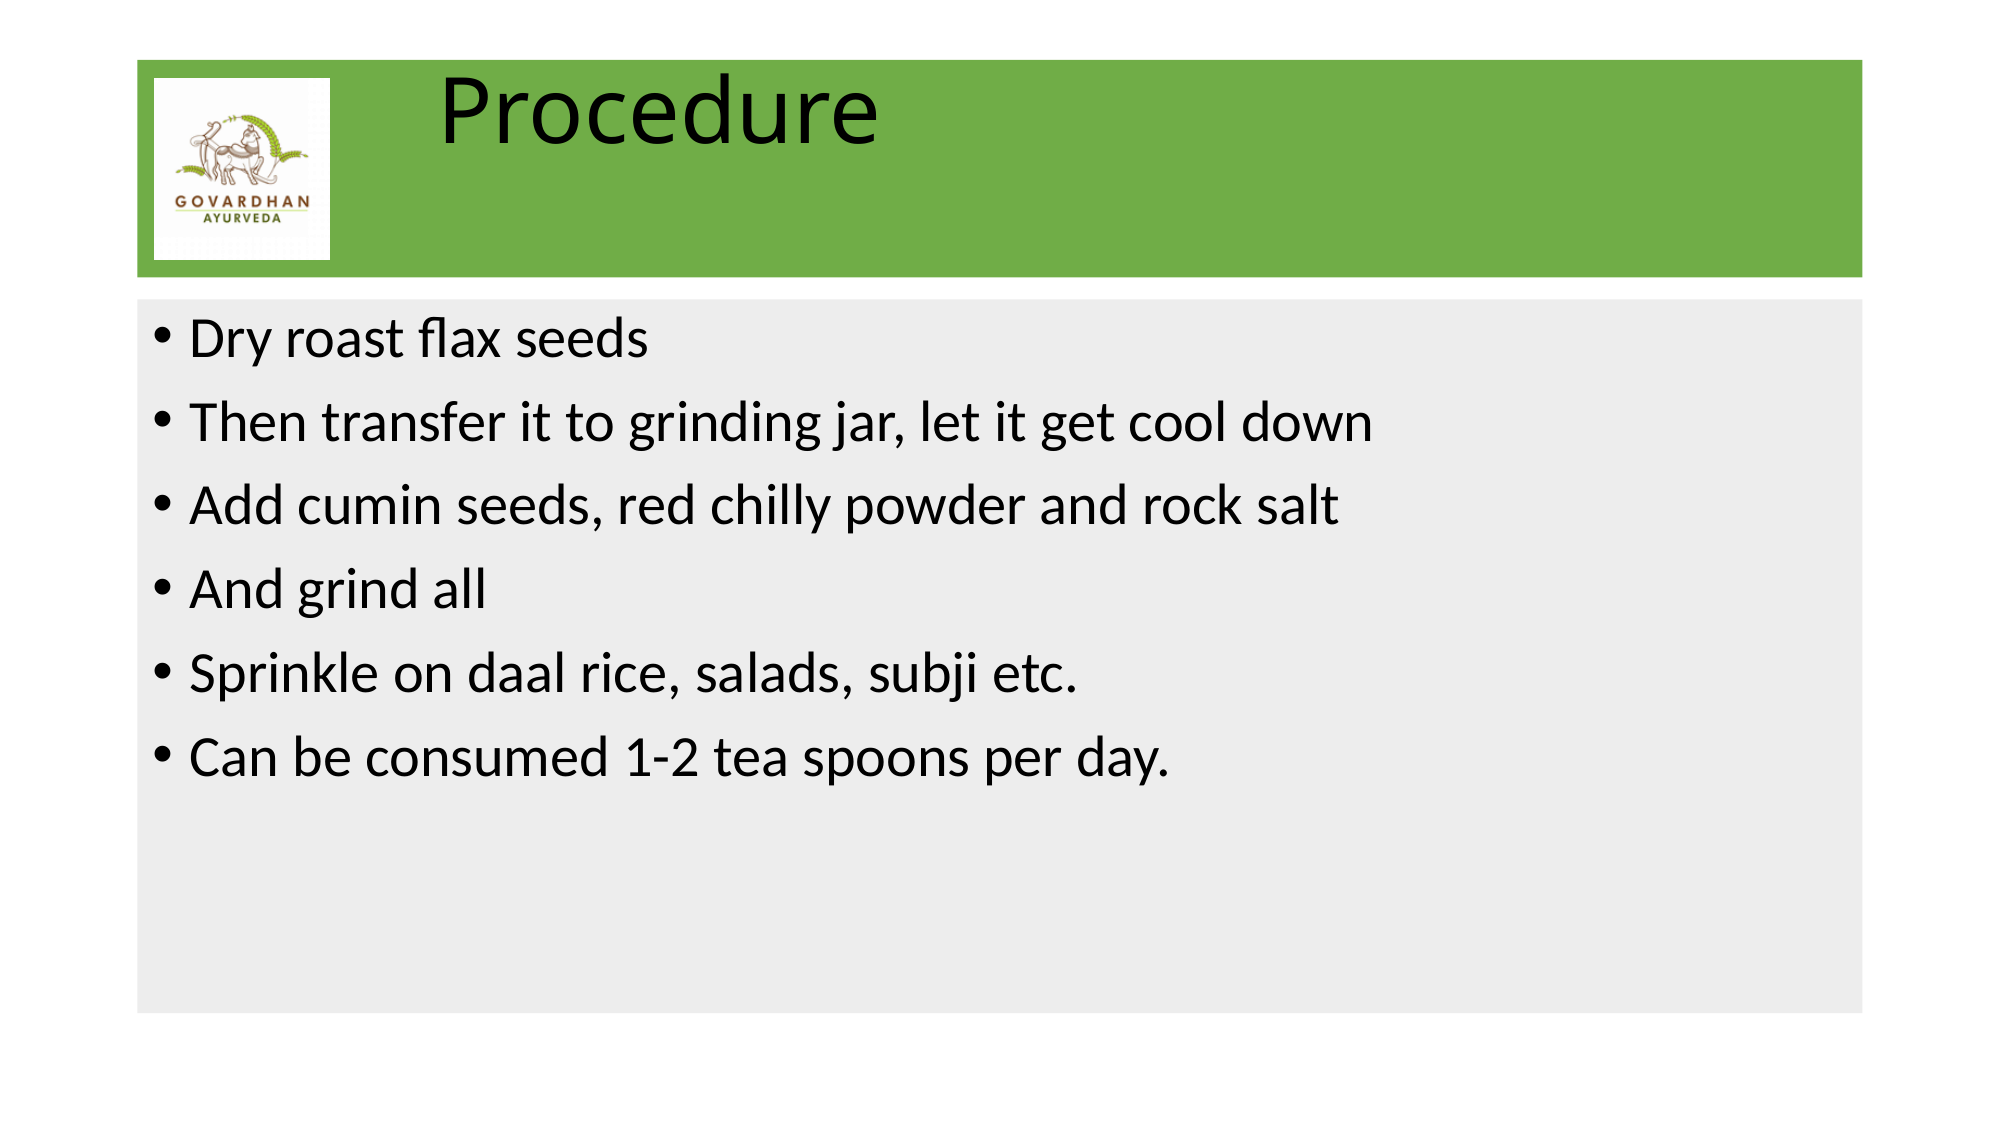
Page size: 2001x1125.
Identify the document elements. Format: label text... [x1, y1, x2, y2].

list Dry roast flax seeds Then transfer it to grinding jar, let it get cool down Add cumin seeds, red chilly powder and rock salt And grind all Sprinkle on daal rice, salads, subji etc. Can be consumed 1-2 tea spoons per day. [137, 299, 1863, 1014]
title Procedure [137, 59, 1863, 278]
picture [154, 78, 330, 260]
